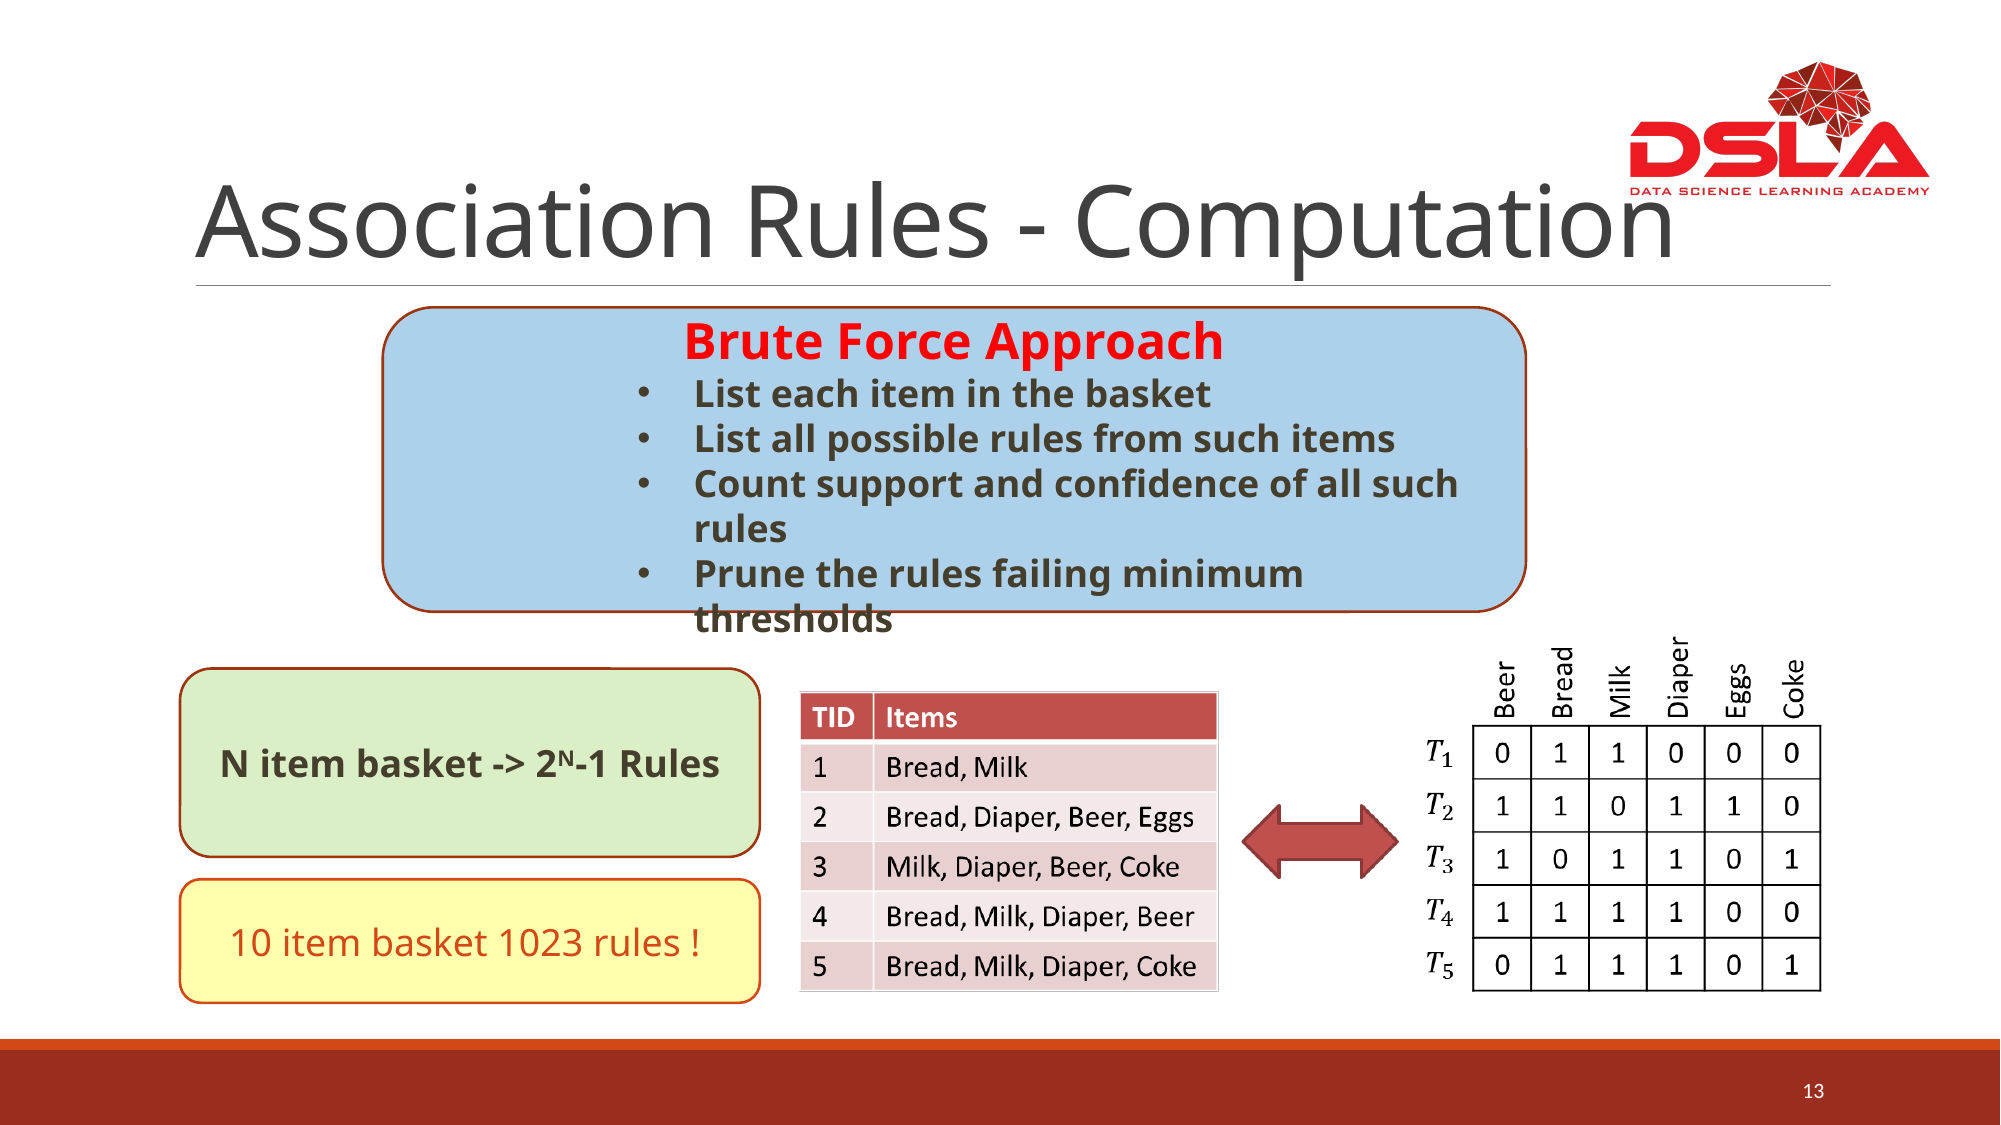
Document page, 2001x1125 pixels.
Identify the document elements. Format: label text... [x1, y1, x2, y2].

slide_number 13 [1624, 1059, 1840, 1120]
picture [1605, 16, 1973, 242]
picture [798, 590, 1831, 1004]
title Association Rules - Computation [180, 47, 1830, 285]
text_box 10 item basket 1023 rules ! [178, 877, 762, 1005]
text_box Brute Force Approach List each item in the basket List all possible rules from such items Count support and confidence of all such rules Prune the rules failing minimum thresholds [381, 306, 1528, 614]
text_box N item basket -> 2N-1 Rules [178, 667, 762, 859]
